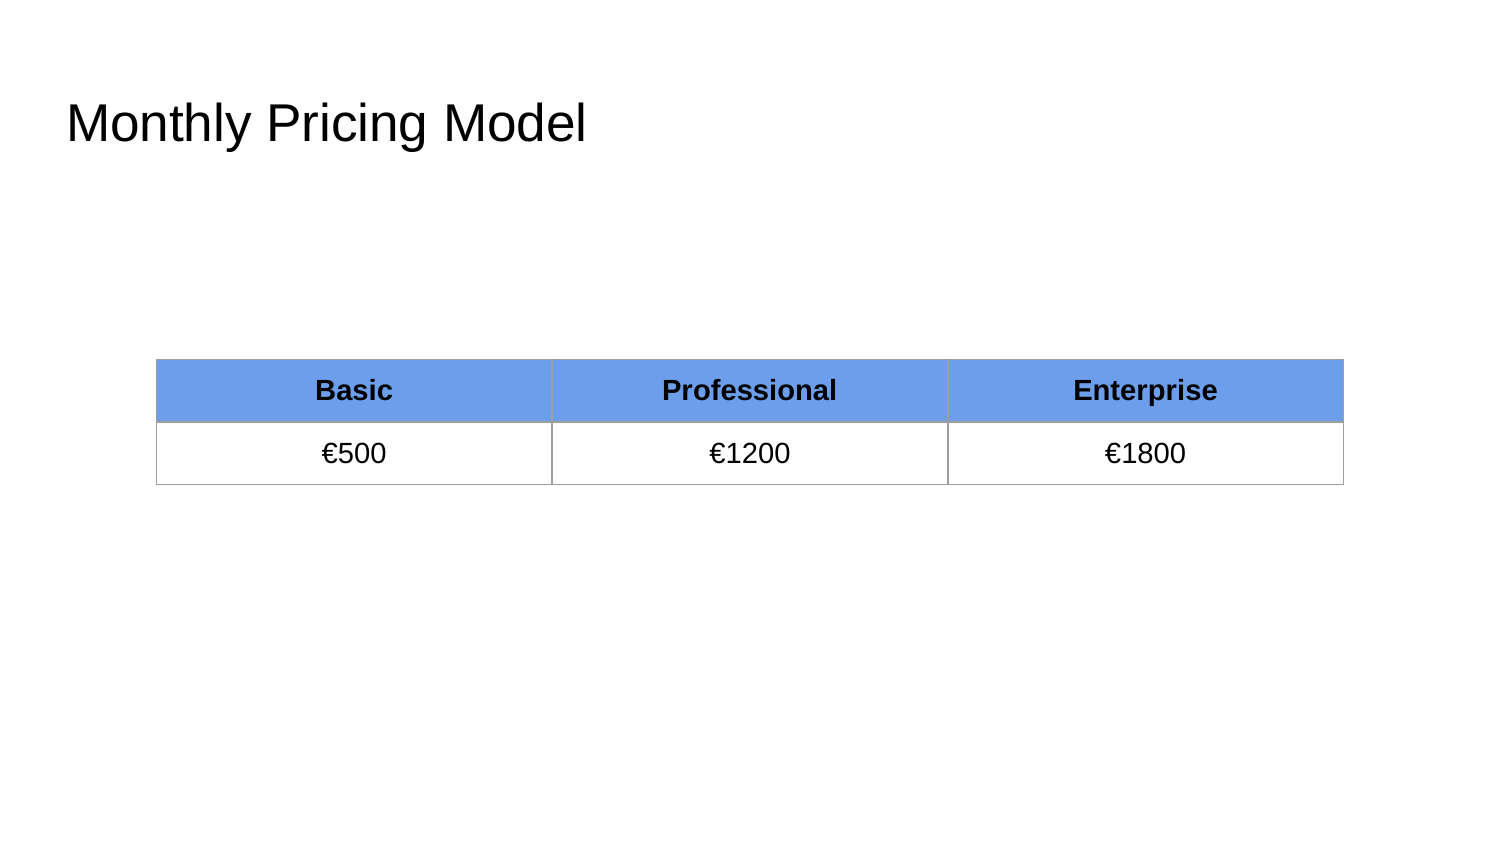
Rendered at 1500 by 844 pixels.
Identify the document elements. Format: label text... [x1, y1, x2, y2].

table_header Enterprise [949, 360, 1343, 421]
table_cell €1800 [949, 423, 1343, 484]
table_header Professional [553, 360, 947, 421]
title Monthly Pricing Model [51, 72, 1449, 167]
table_cell €1200 [553, 423, 947, 484]
table_header Basic [157, 360, 551, 421]
table_cell €500 [157, 423, 551, 484]
